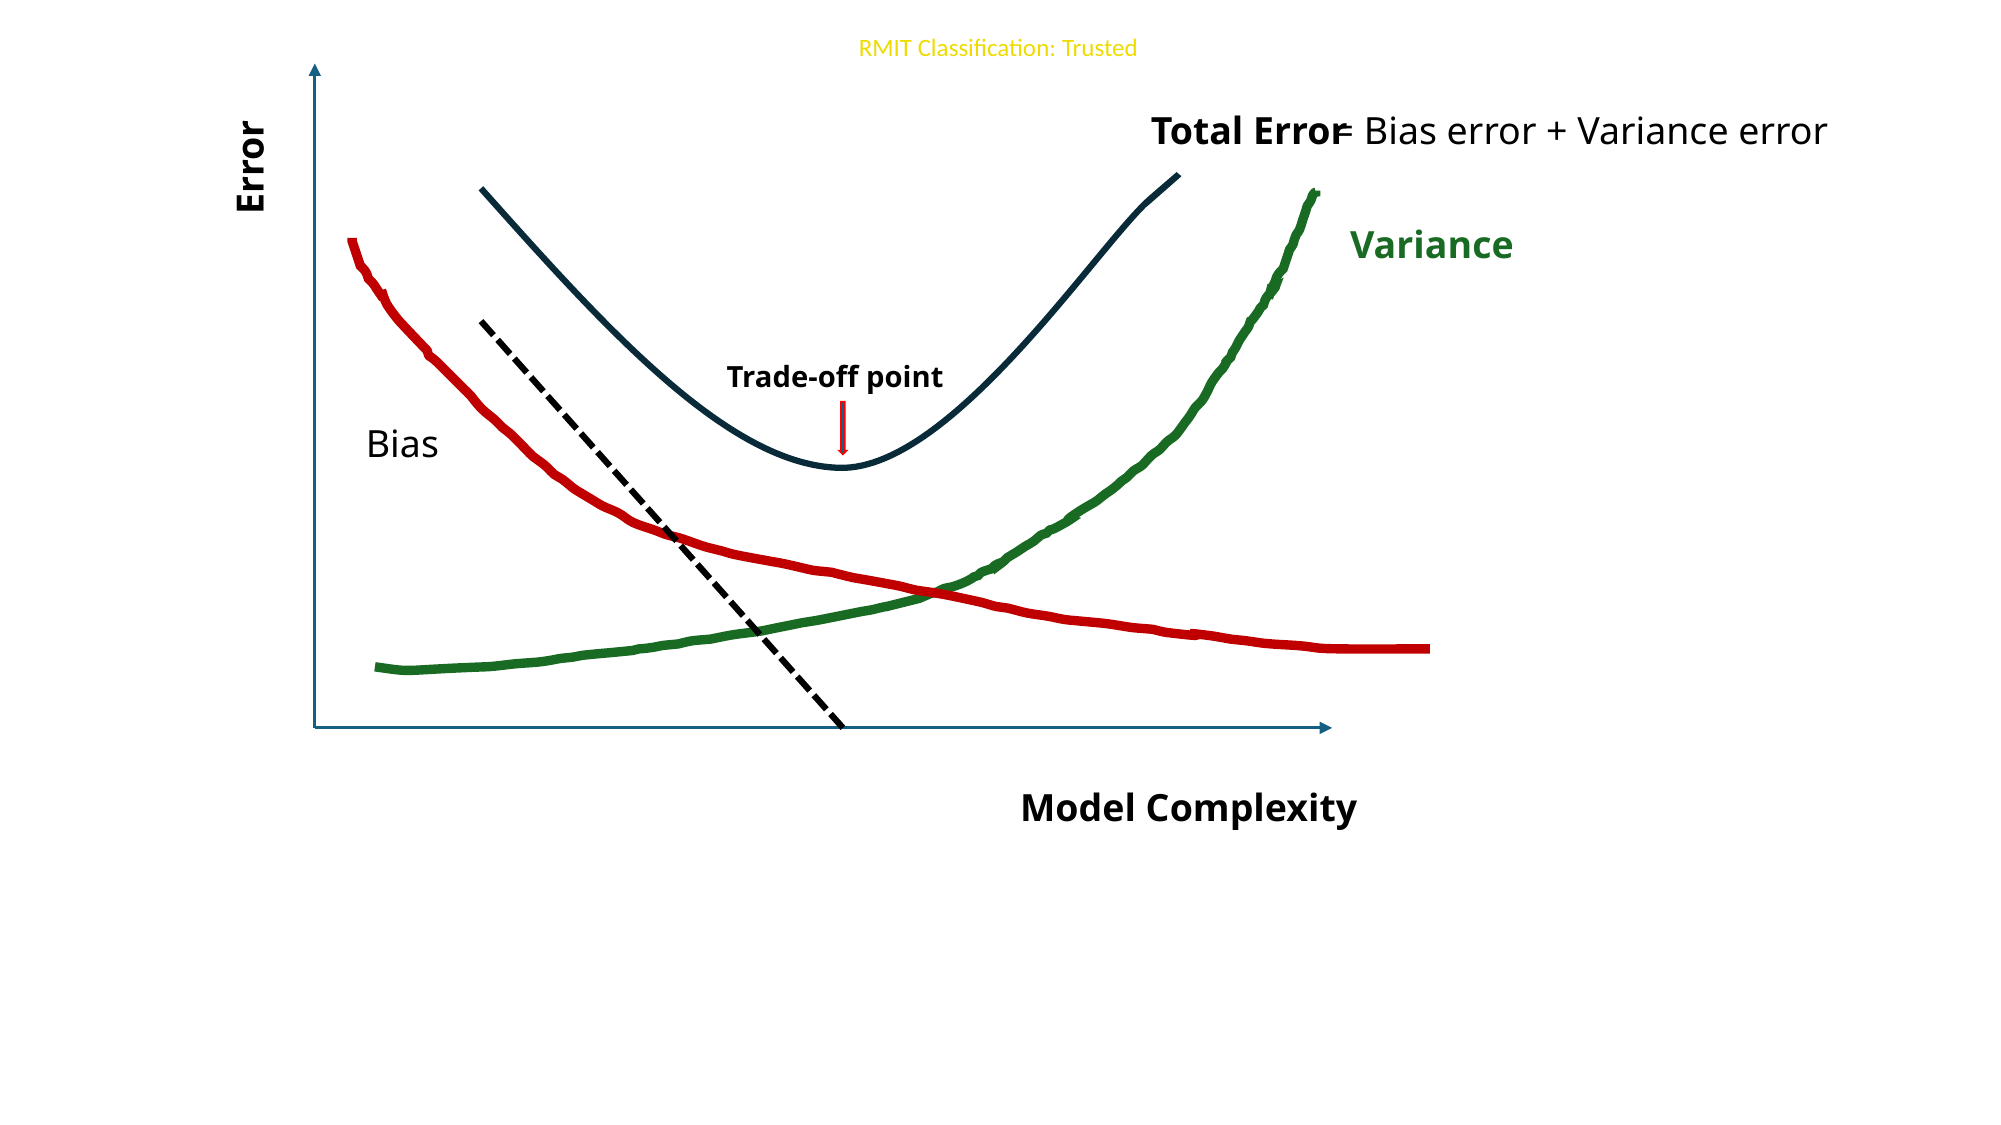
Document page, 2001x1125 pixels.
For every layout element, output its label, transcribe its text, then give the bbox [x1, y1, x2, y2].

text_box Model Complexity [1005, 776, 1373, 836]
text_box Total Error [1136, 99, 1317, 160]
text_box [1272, 282, 1279, 295]
text_box [374, 540, 840, 673]
text_box [844, 578, 934, 618]
text_box [870, 288, 1269, 524]
text_box [350, 237, 385, 300]
text_box [835, 400, 851, 457]
text_box Variance [1335, 213, 1529, 274]
text_box [1266, 190, 1318, 299]
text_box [840, 467, 844, 729]
text_box = Bias error + Variance error [1317, 99, 1844, 160]
text_box [380, 289, 1430, 651]
text_box [479, 173, 1180, 456]
text_box Bias [351, 412, 454, 473]
text_box Trade-off point [711, 351, 959, 401]
text_box Error [218, 91, 279, 230]
